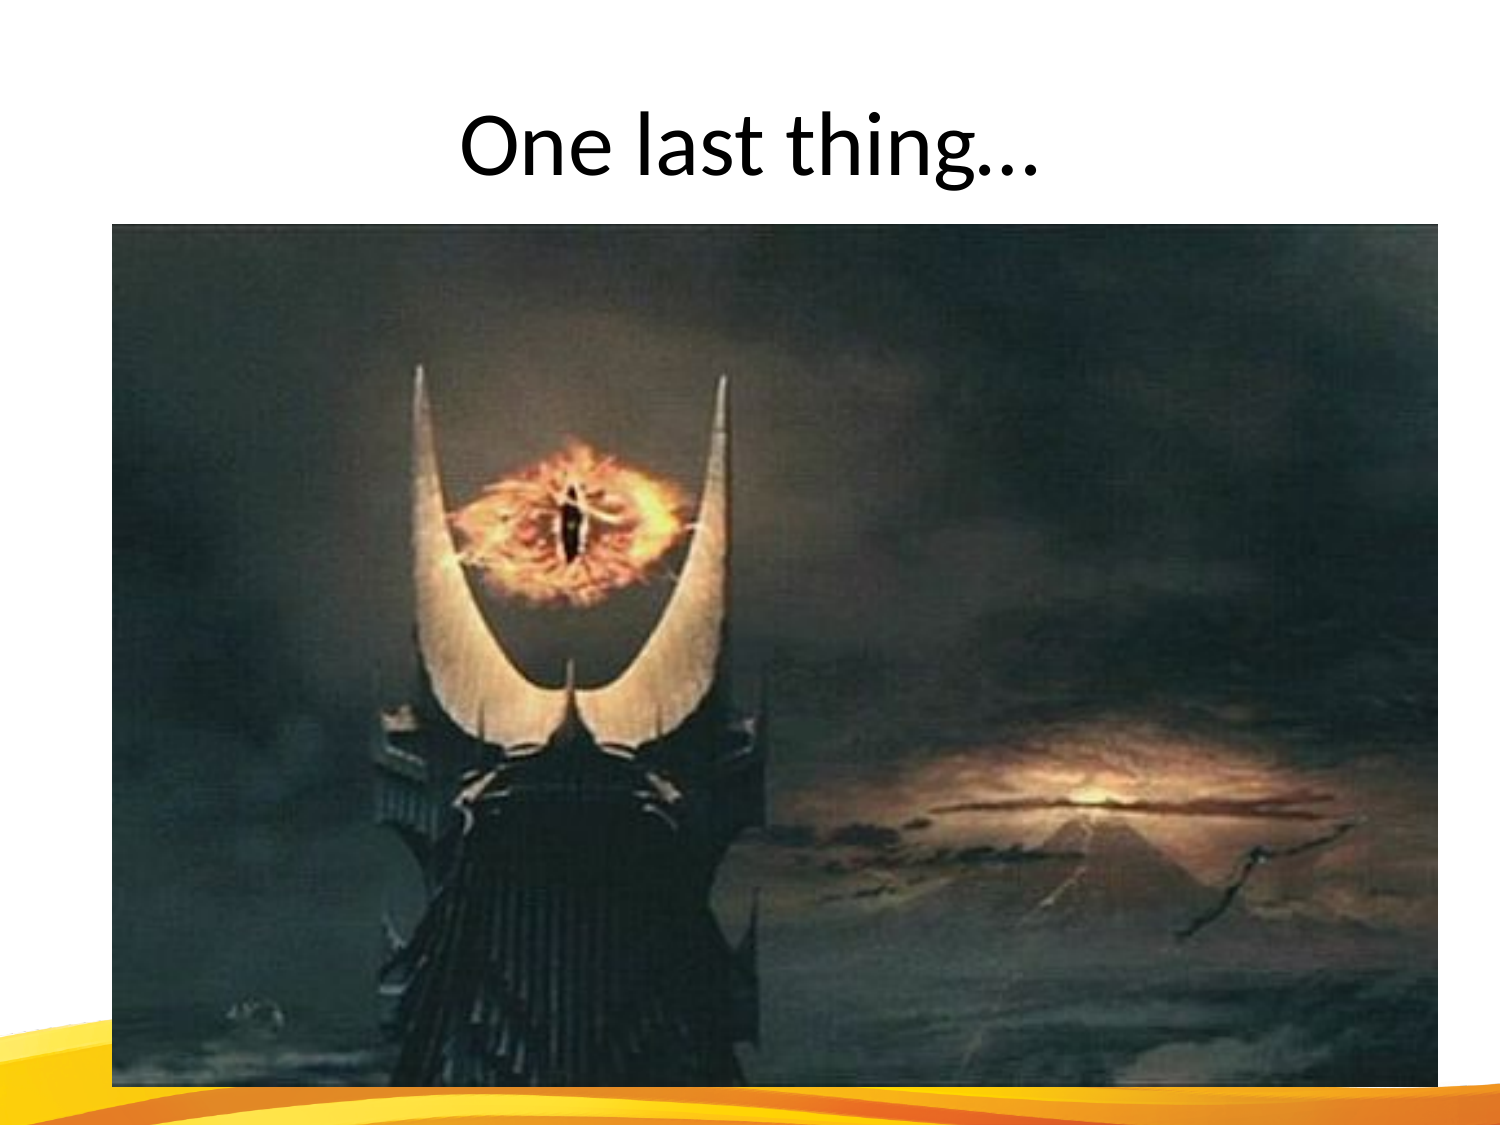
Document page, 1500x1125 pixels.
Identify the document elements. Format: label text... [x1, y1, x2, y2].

picture [0, 224, 1500, 1125]
title One last thing… [75, 45, 1425, 233]
